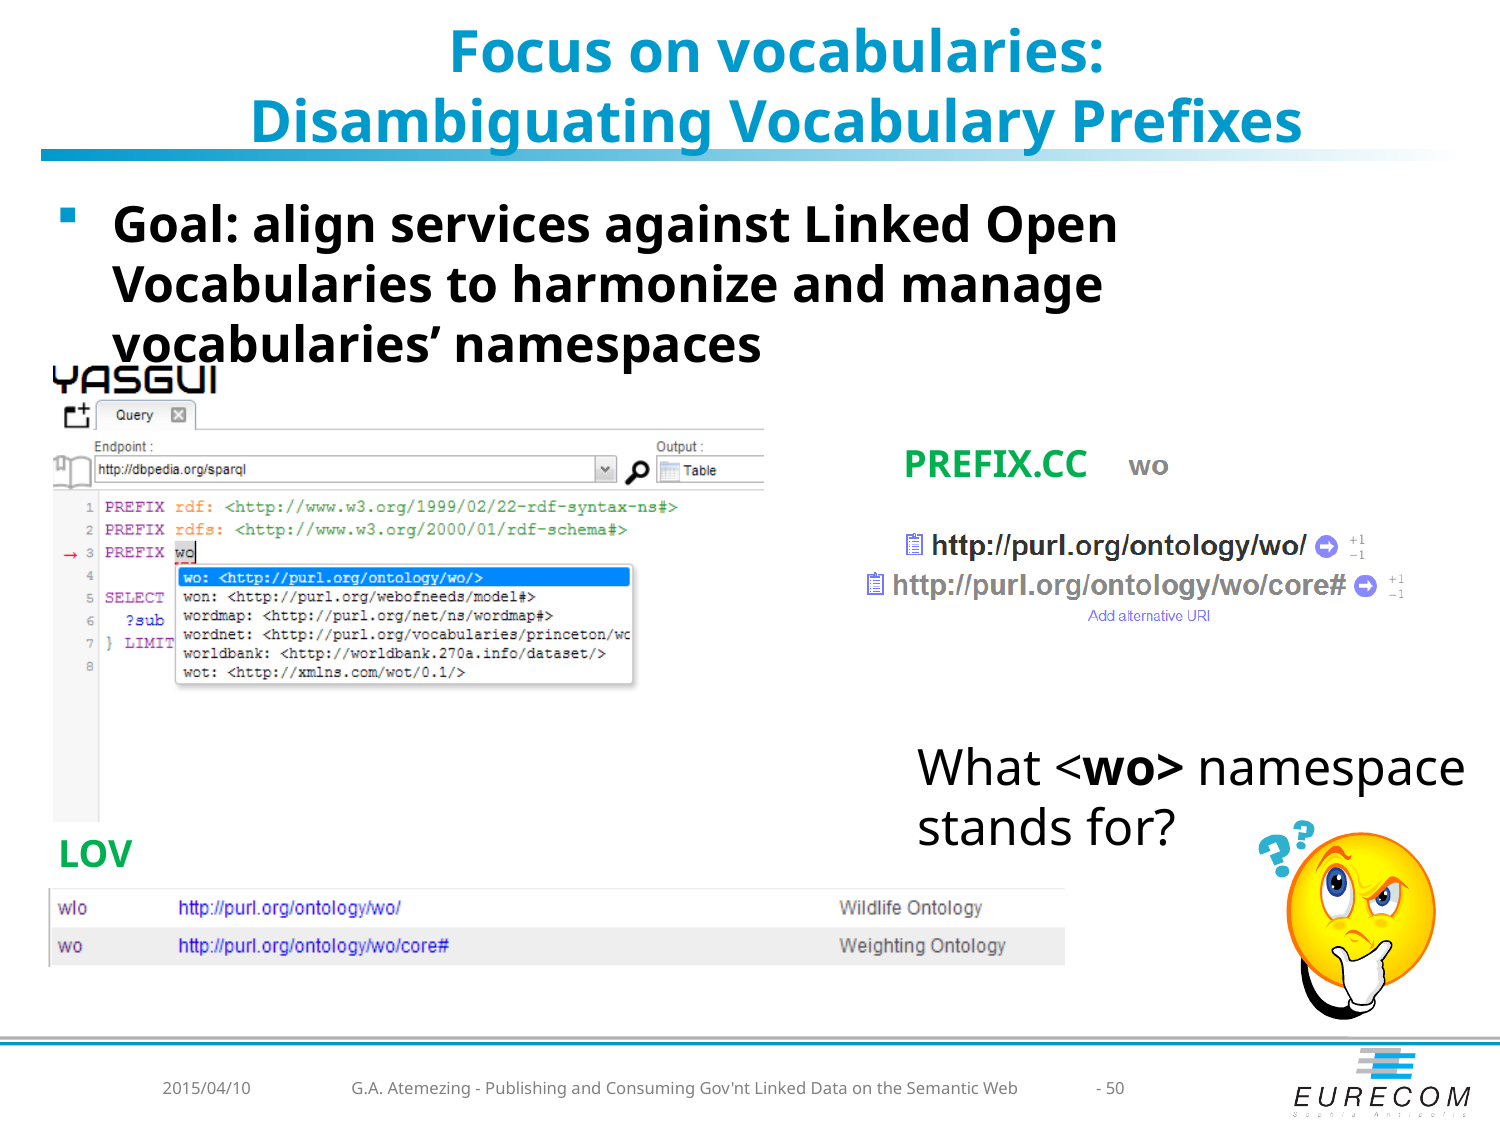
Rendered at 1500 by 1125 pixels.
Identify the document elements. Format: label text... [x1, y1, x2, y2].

picture [52, 357, 1462, 822]
picture [1293, 1048, 1477, 1118]
footer G.A. Atemezing - Publishing and Consuming Gov'nt Linked Data on the Semantic Web [336, 1070, 1069, 1107]
title Focus on vocabularies: Disambiguating Vocabulary Prefixes [52, 30, 1500, 138]
slide_number - 50 [1080, 1070, 1200, 1103]
text_box What <wo> namespace stands for? [1026, 727, 1495, 863]
list Goal: align services against Linked Open Vocabularies to harmonize and manage vocabularies’ namespaces [40, 184, 1460, 358]
picture [1257, 819, 1437, 1021]
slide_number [147, 1070, 325, 1103]
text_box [40, 822, 1065, 967]
